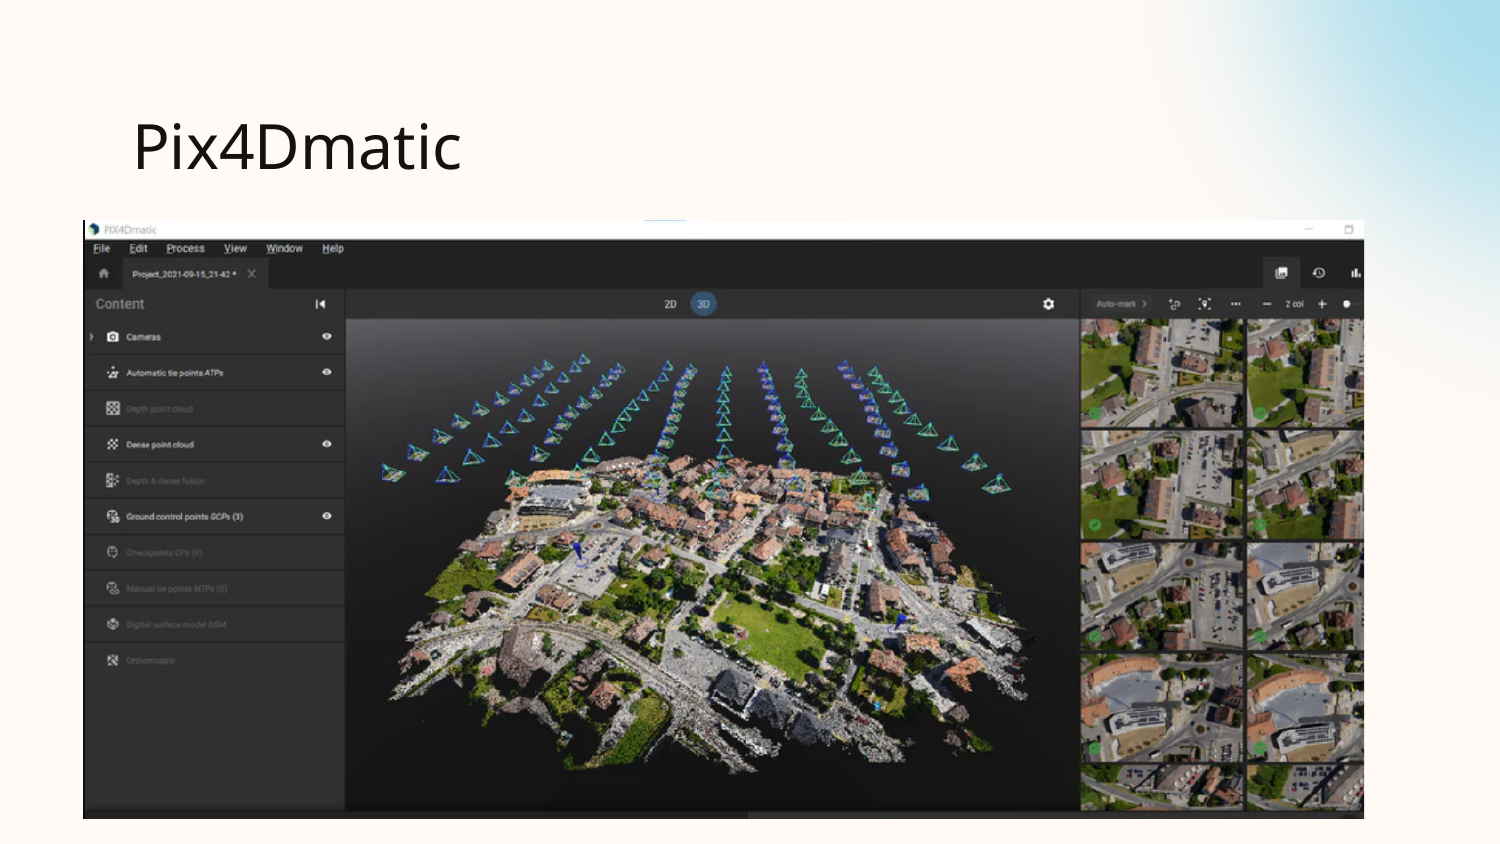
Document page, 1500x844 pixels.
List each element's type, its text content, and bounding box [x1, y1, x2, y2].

title Pix4Dmatic [117, 92, 1383, 183]
picture [0, 0, 1500, 844]
